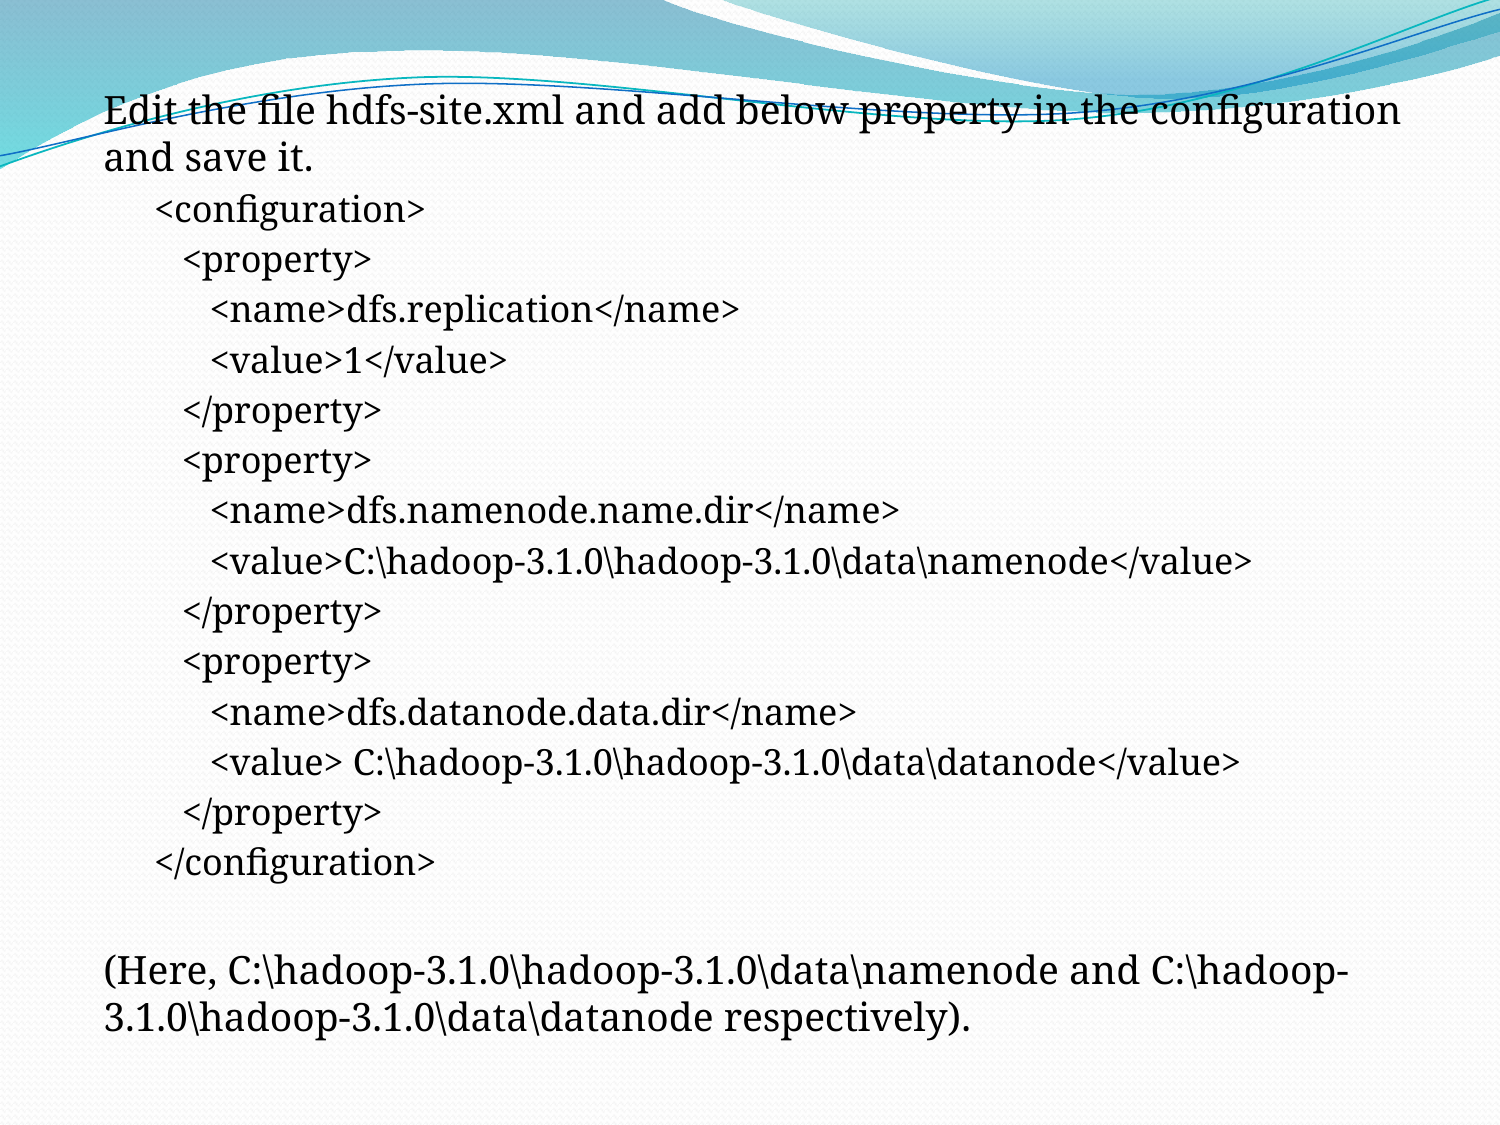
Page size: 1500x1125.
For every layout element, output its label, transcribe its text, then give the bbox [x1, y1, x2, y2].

list Edit the file hdfs-site.xml and add below property in the configuration and save it. <configuration> <property> <name>dfs.replication</name> <value>1</value> </property> <property> <name>dfs.namenode.name.dir</name> <value>C:\hadoop-3.1.0\hadoop-3.1.0\data\namenode</value> </property> <property> <name>dfs.datanode.data.dir</name> <value> C:\hadoop-3.1.0\hadoop-3.1.0\data\datanode</value> </property> </configuration> (Here, C:\hadoop-3.1.0\hadoop-3.1.0\data\namenode and C:\hadoop-3.1.0\hadoop-3.1.0\data\datanode respectively). [88, 78, 1439, 1047]
